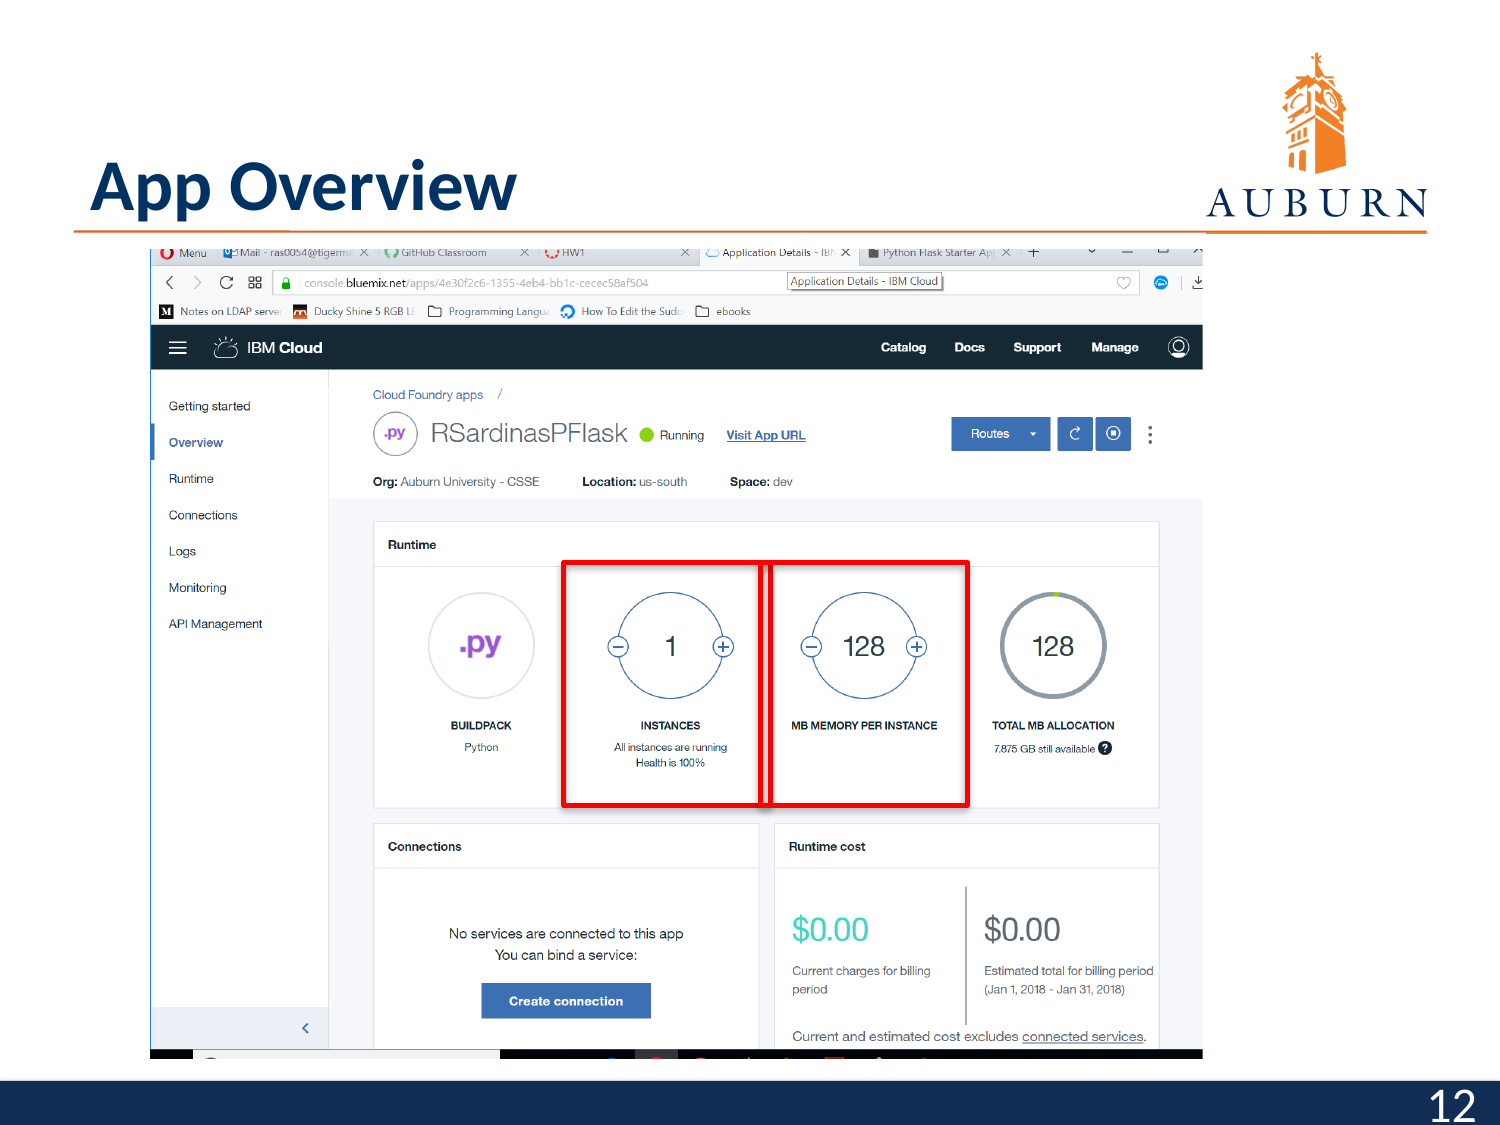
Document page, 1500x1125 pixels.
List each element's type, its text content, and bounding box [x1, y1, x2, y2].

picture [149, 249, 1203, 1060]
title App Overview [75, 45, 1031, 233]
slide_number 12 [1154, 1080, 1492, 1125]
